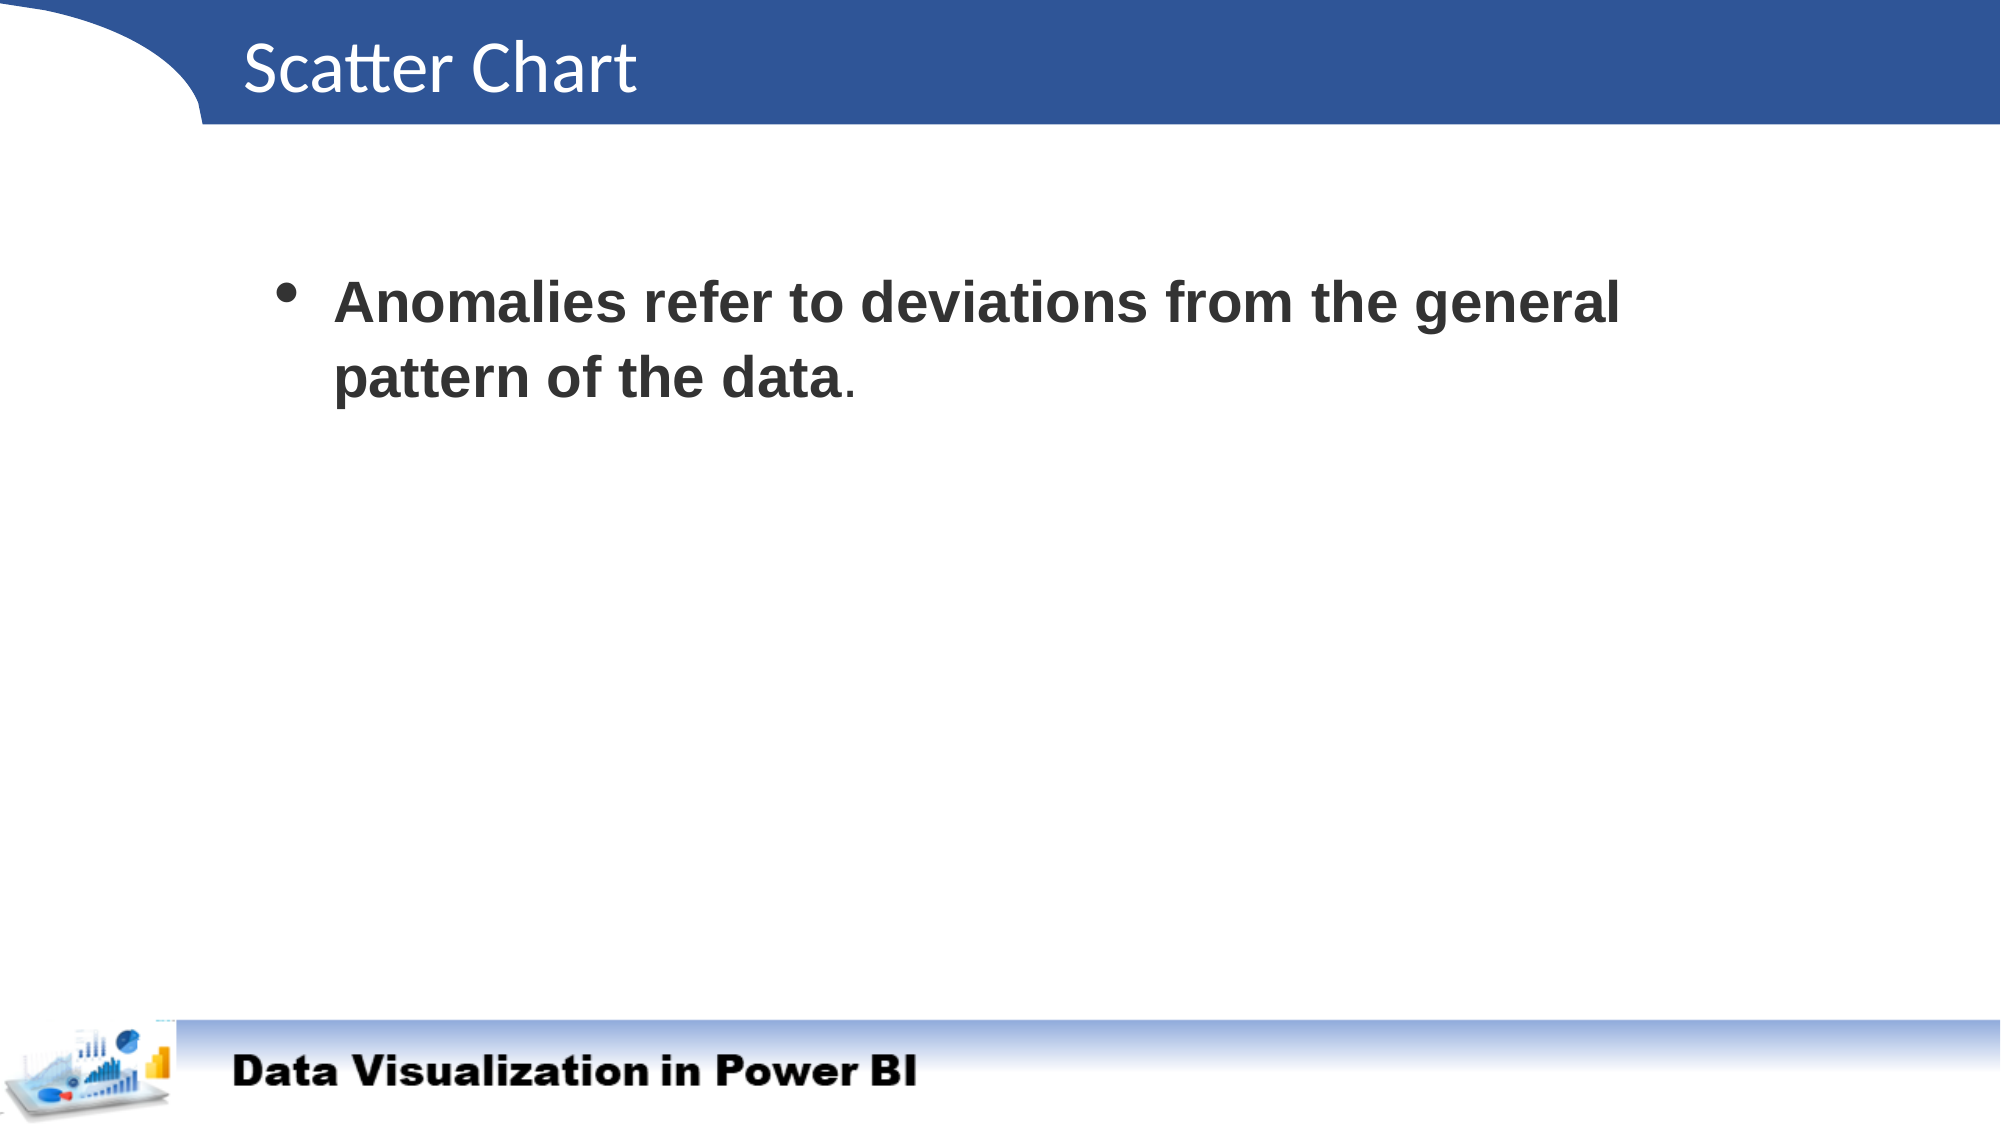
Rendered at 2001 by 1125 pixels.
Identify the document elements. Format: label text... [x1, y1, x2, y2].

picture [0, 0, 2001, 1125]
text_box Scatter Chart [0, 0, 2000, 126]
text_box Anomalies refer to deviations from the general pattern of the data. [262, 252, 1646, 417]
